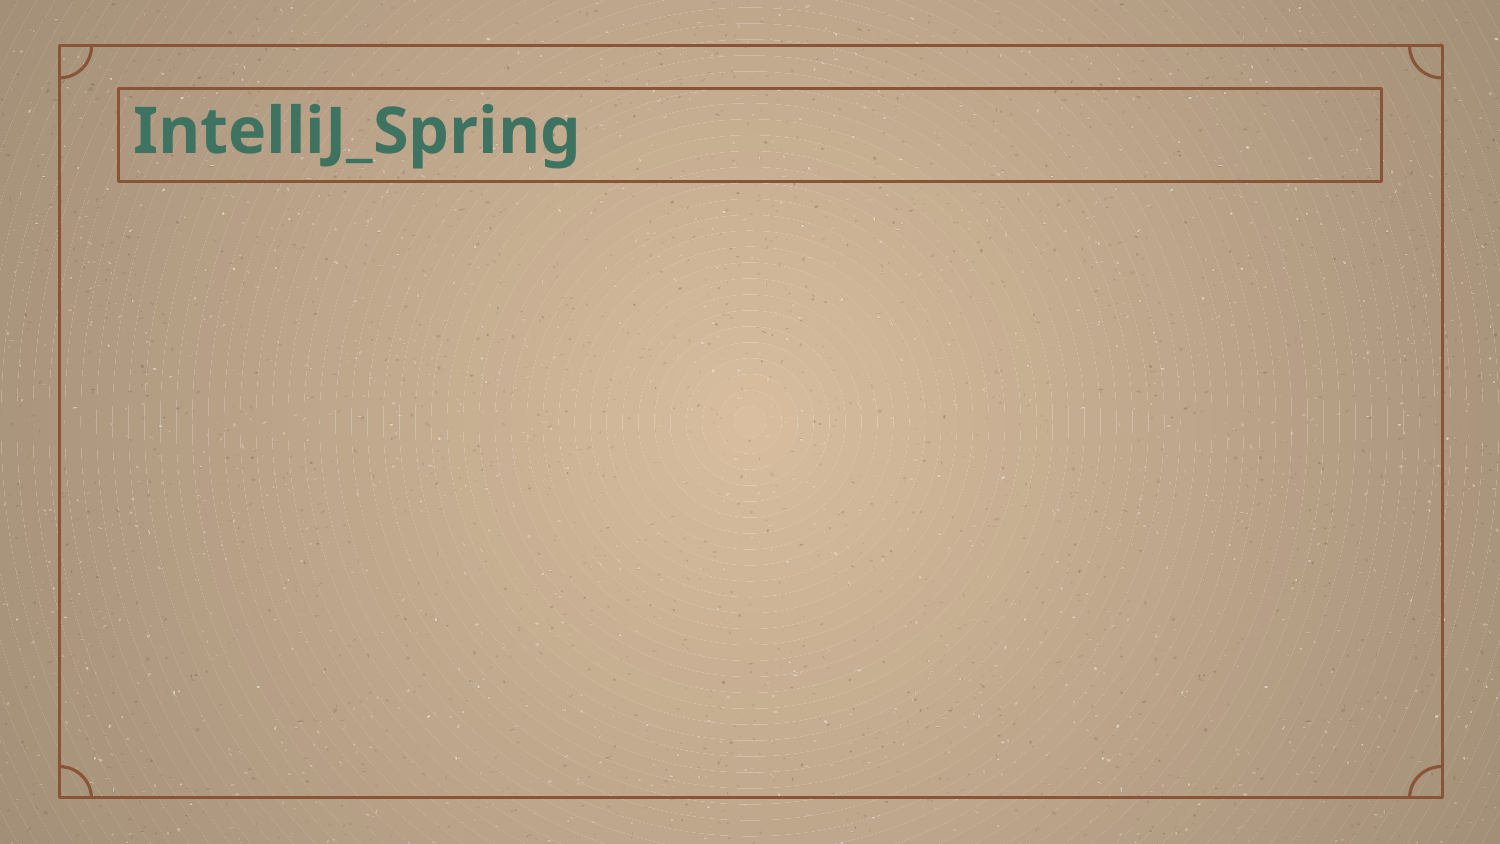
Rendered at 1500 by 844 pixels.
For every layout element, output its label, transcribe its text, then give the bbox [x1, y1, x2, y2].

title IntelliJ_Spring [117, 87, 1383, 183]
picture [0, 0, 1500, 844]
